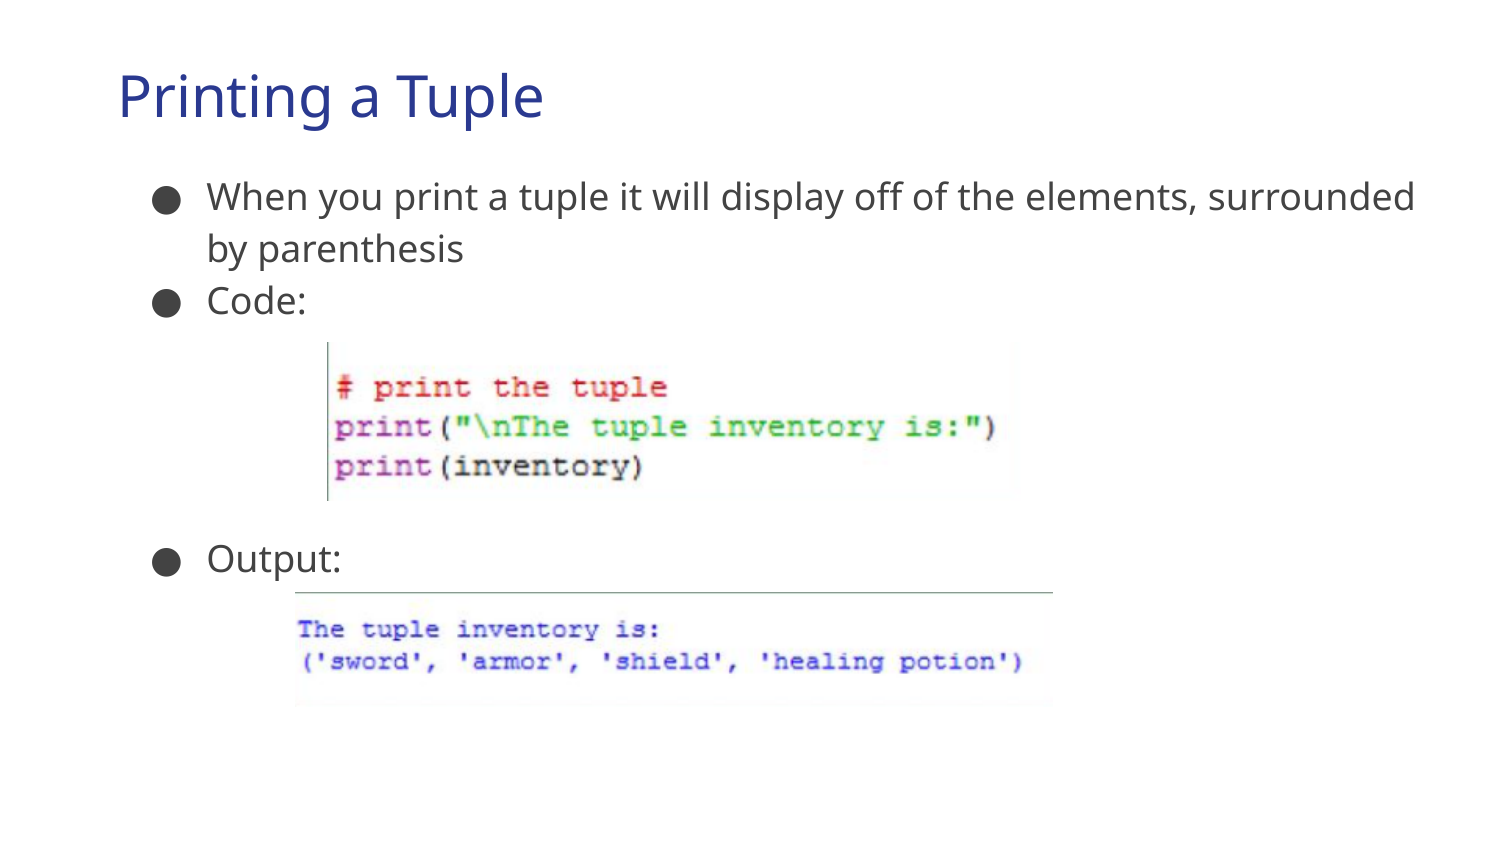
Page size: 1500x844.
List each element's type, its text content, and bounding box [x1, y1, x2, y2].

list When you print a tuple it will display off of the elements, surrounded by parenthesis Code: Output: [116, 151, 1449, 700]
picture [327, 342, 1021, 501]
picture [294, 592, 1054, 708]
title Printing a Tuple [102, 44, 1500, 145]
